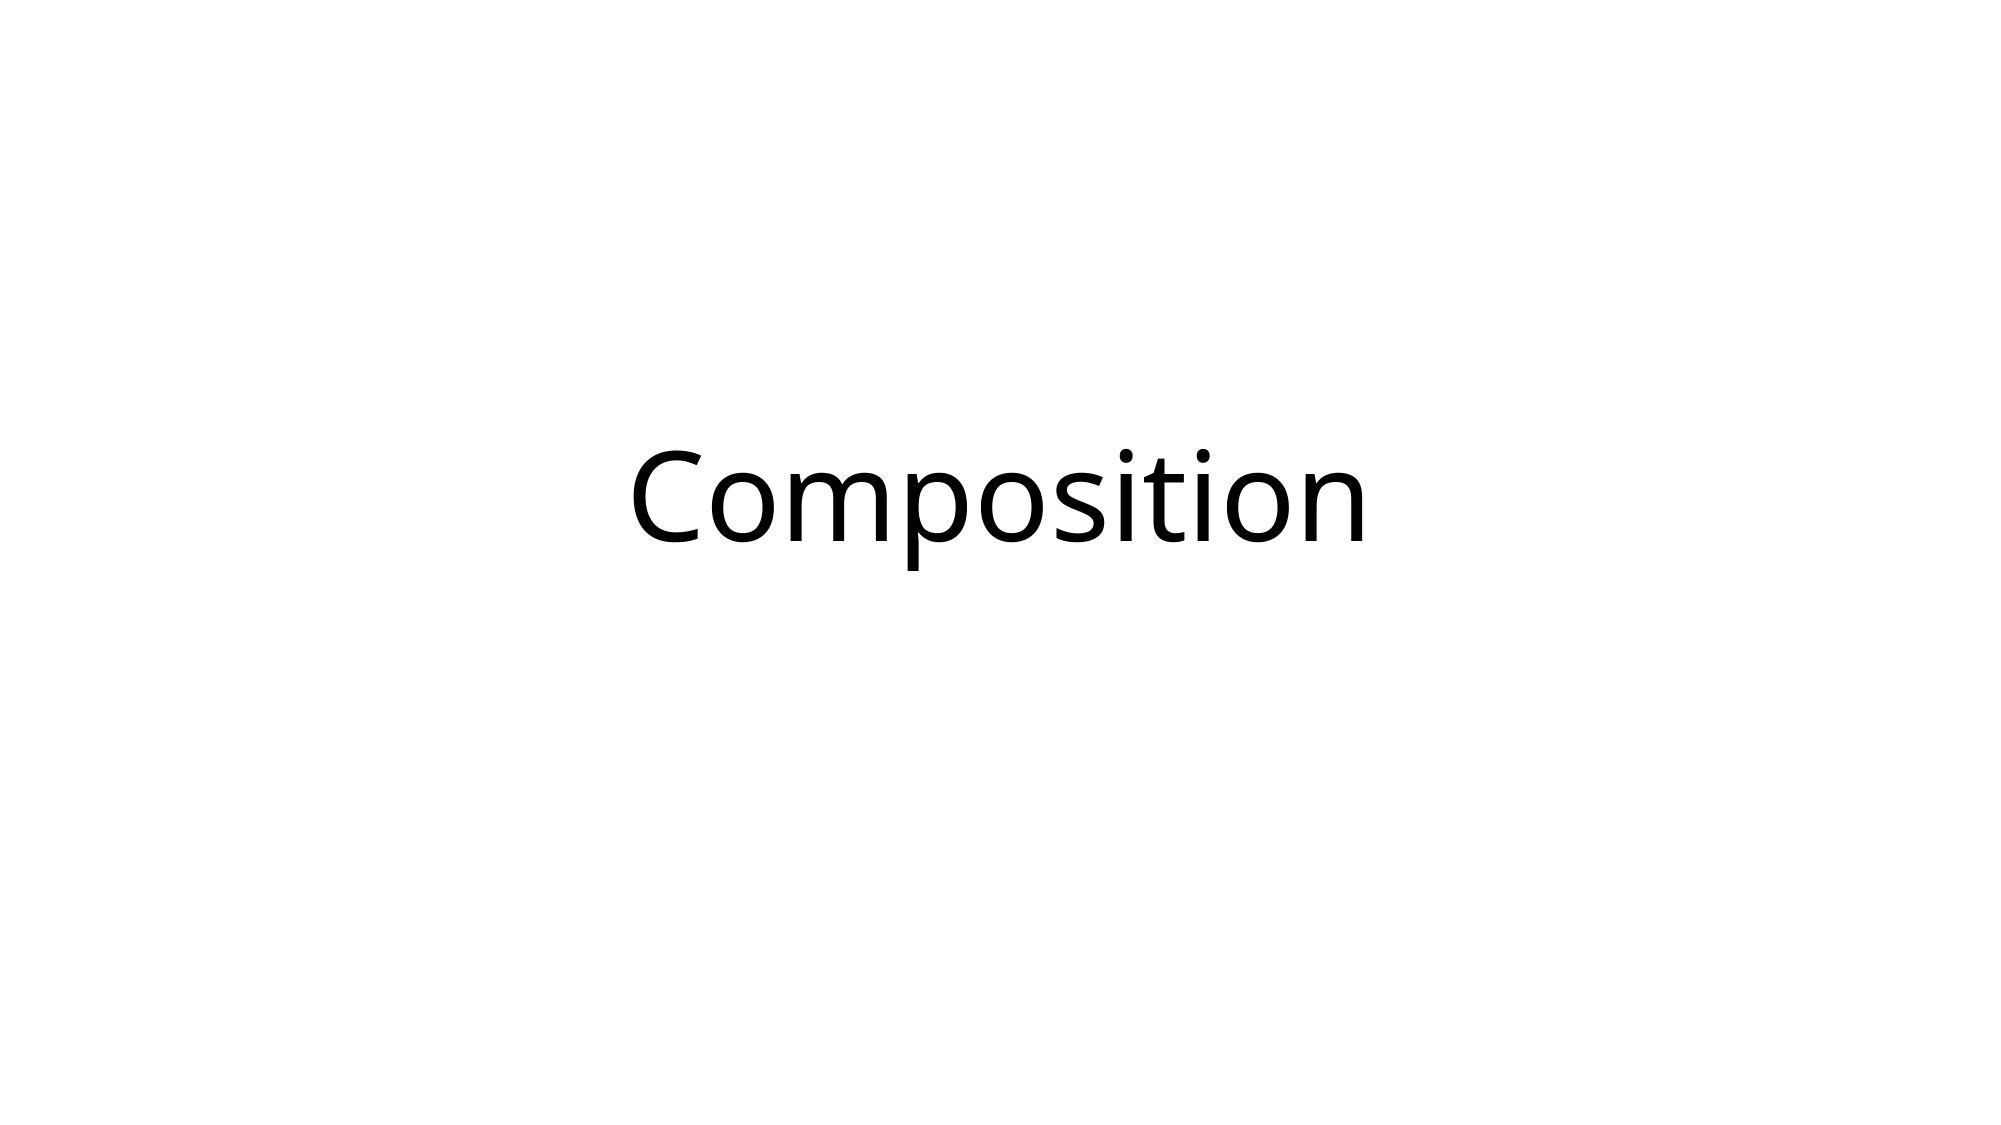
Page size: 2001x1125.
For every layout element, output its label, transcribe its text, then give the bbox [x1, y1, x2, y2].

title Composition [249, 184, 1750, 576]
